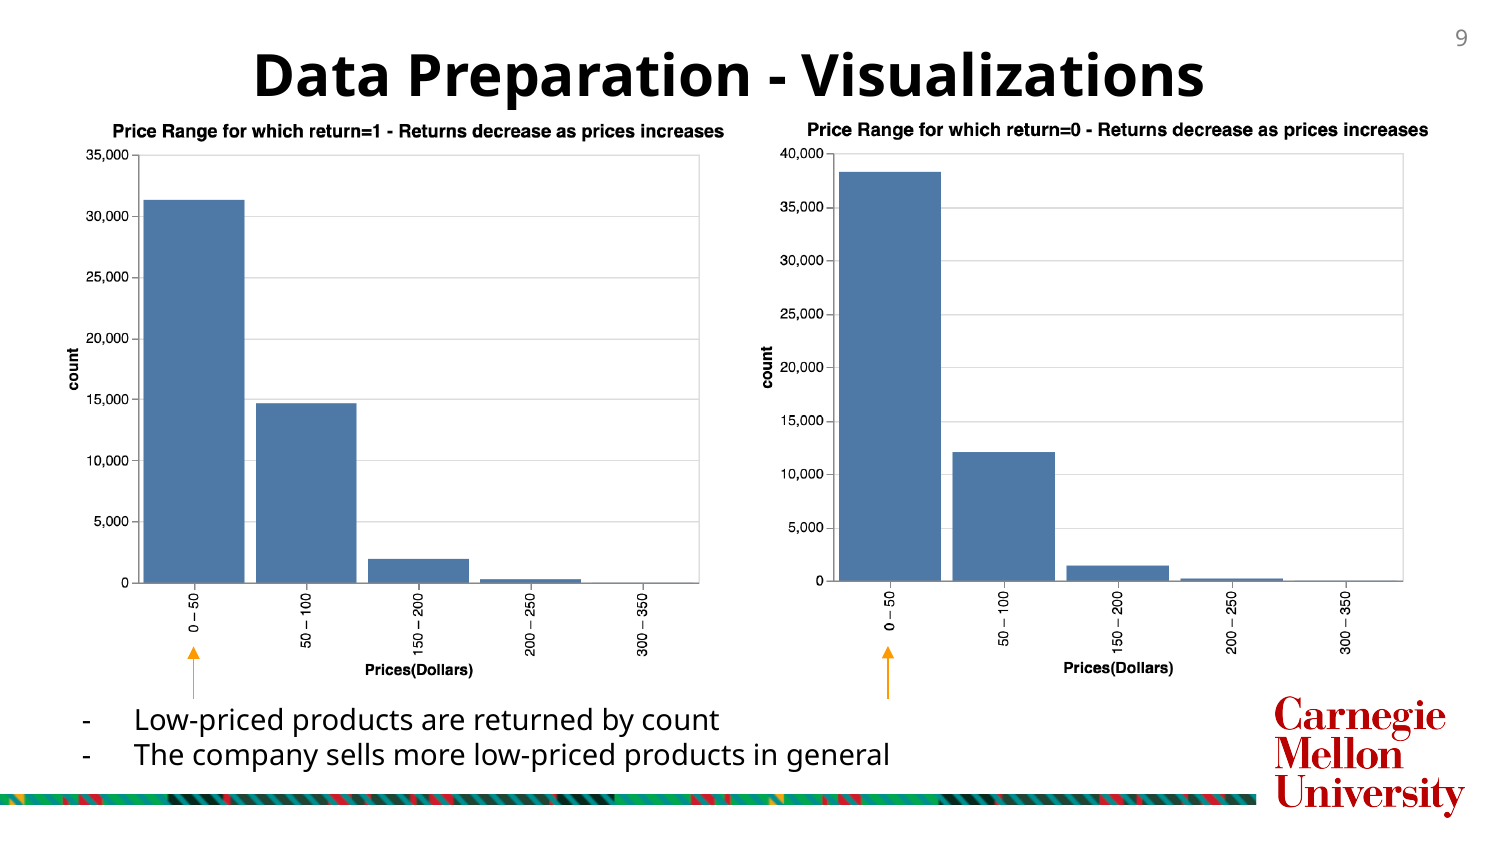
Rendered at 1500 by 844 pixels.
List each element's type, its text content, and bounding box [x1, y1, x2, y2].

picture [63, 123, 730, 684]
picture [1275, 696, 1465, 818]
picture [749, 115, 1435, 683]
text_box Low-priced products are returned by count The company sells more low-priced products in general [44, 686, 1233, 787]
text_box Data Preparation - Visualizations [43, 22, 1415, 123]
picture [0, 794, 1257, 805]
